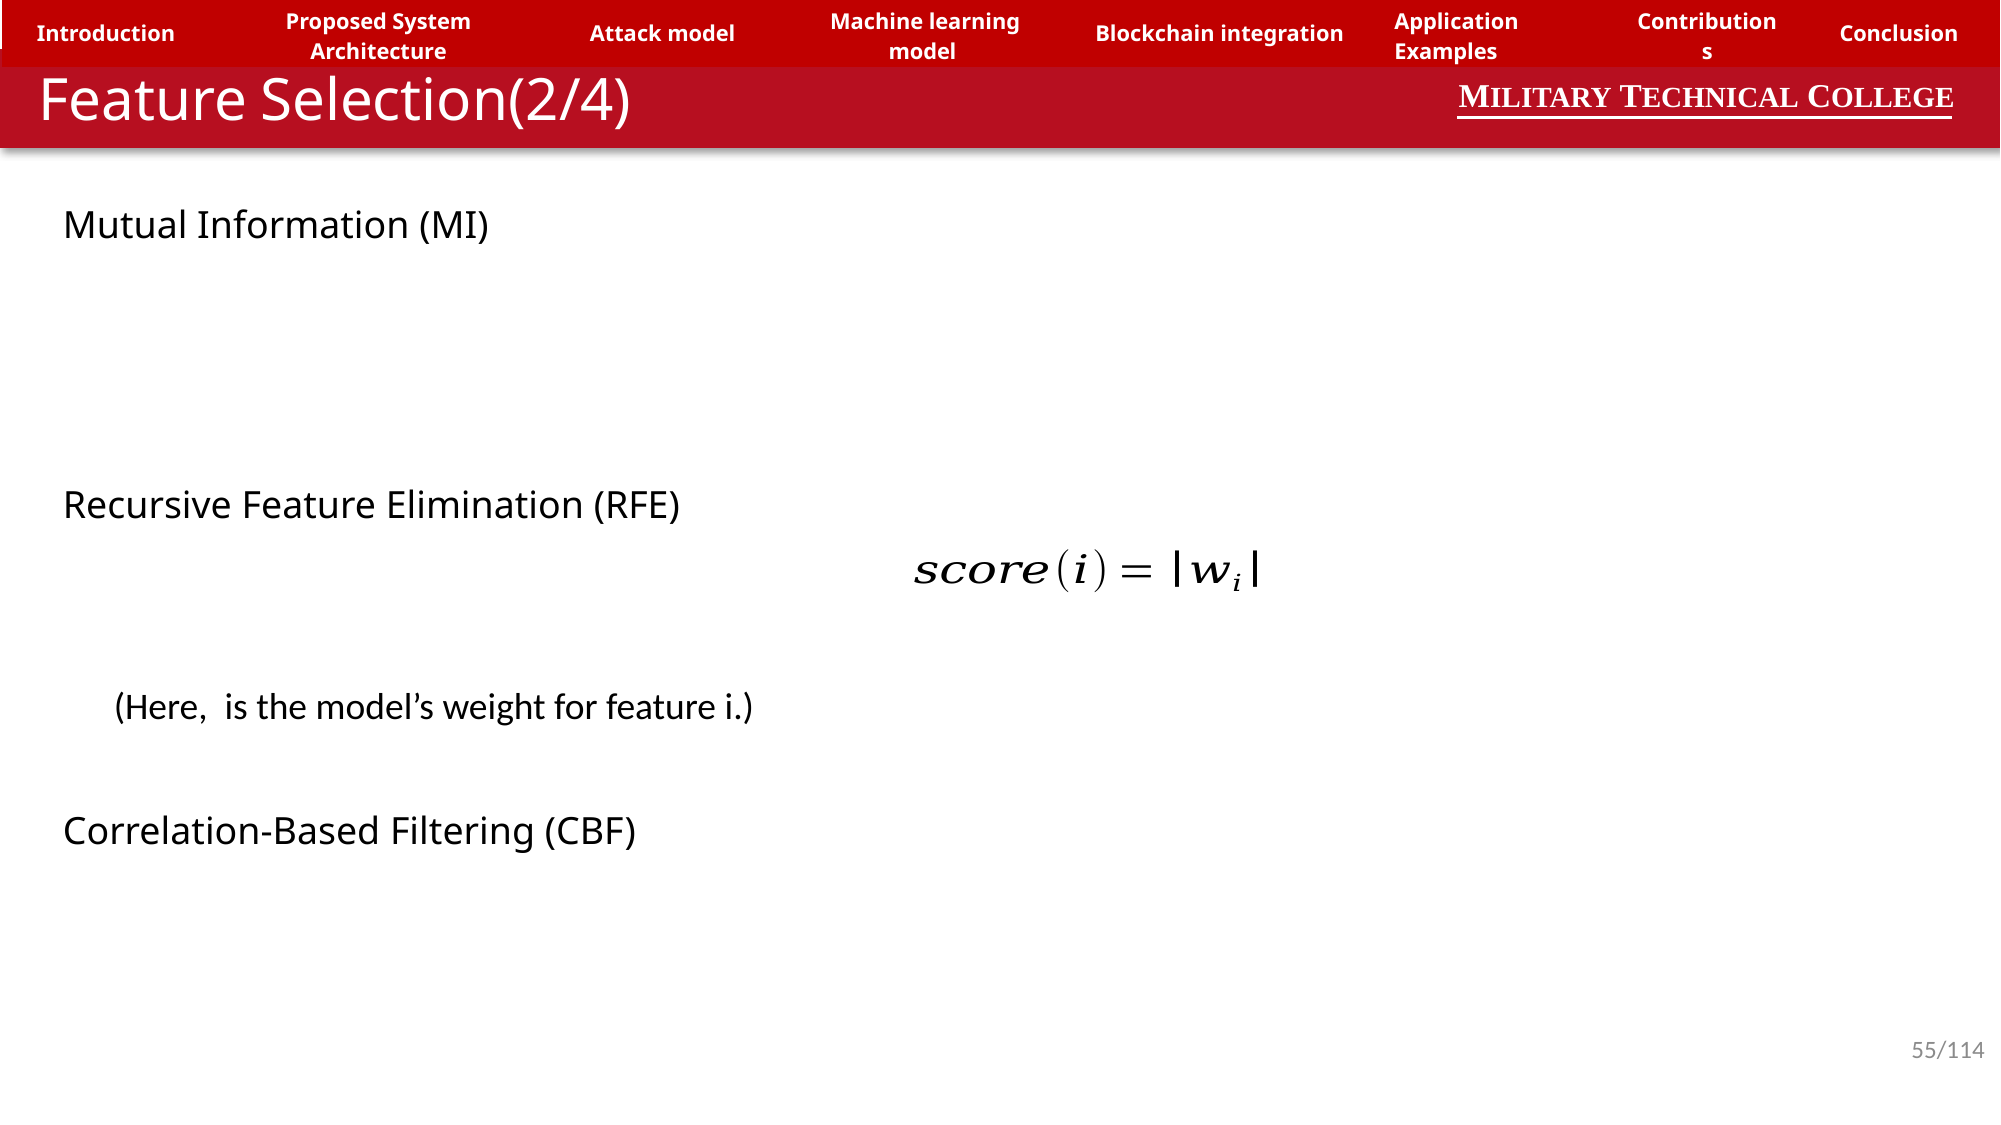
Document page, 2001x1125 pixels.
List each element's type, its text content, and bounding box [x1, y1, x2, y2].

table_header Blockchain integration [1066, 0, 1379, 49]
table_header Application Examples [1379, 0, 1618, 49]
text_box Recursive Feature Elimination (RFE) [48, 474, 1774, 534]
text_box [0, 49, 2000, 148]
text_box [1443, 66, 2000, 123]
text_box Mutual Information (MI) [48, 194, 1058, 254]
table_header Machine learning model [785, 0, 1066, 49]
text_box Correlation‐Based Filtering (CBF) [48, 799, 1058, 860]
table_header Conclusion [1797, 0, 2000, 49]
table_header Attack model [546, 0, 785, 49]
table_header Proposed System Architecture [211, 0, 546, 49]
table_header Contributions [1618, 0, 1797, 49]
table_header Introduction [2, 0, 211, 49]
